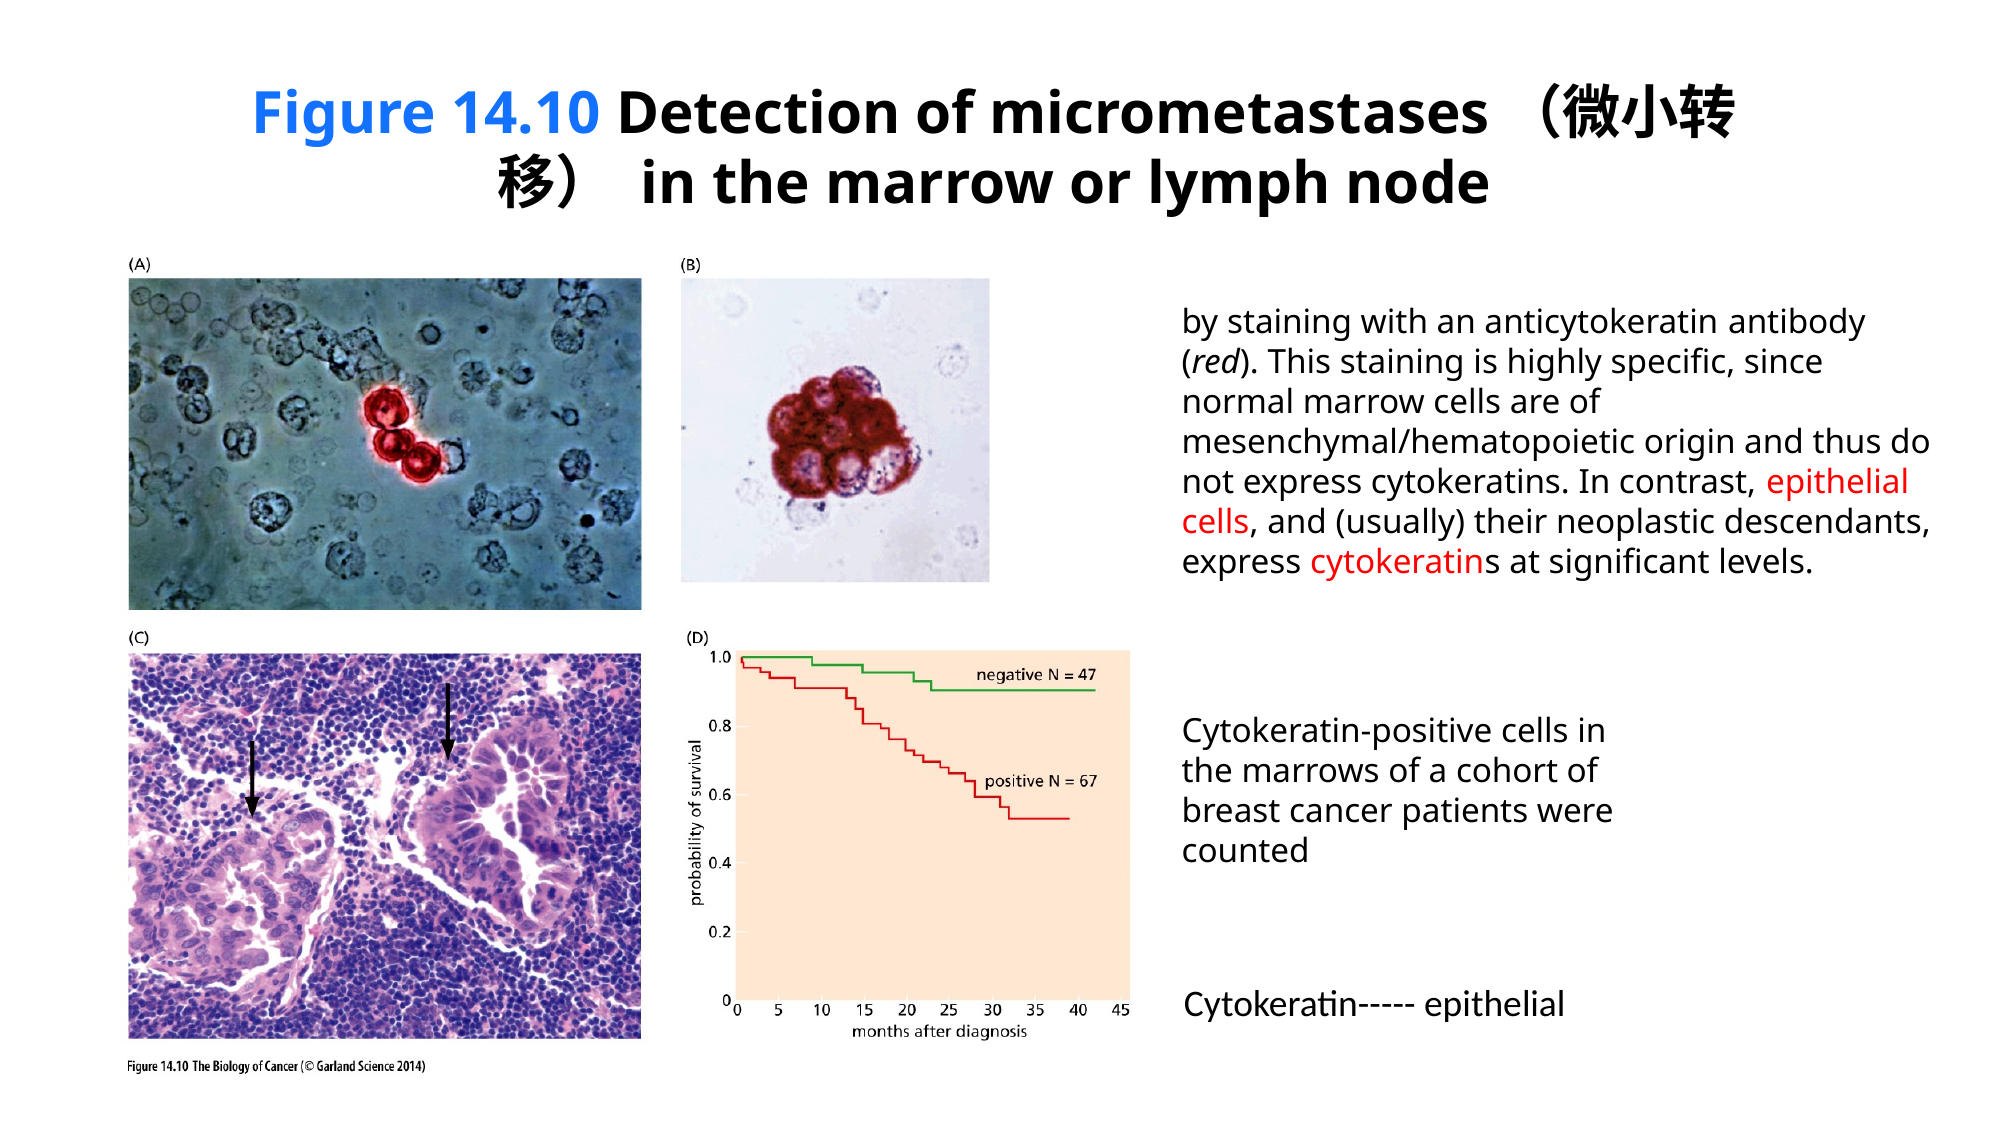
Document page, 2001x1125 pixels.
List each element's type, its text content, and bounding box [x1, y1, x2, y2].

text_box Figure 14.10 Detection of micrometastases（微小转移） in the marrow or lymph node [217, 68, 1771, 223]
picture [119, 249, 1138, 1078]
text_box Cytokeratin-positive cells in the marrows of a cohort of breast cancer patients were counted [1166, 702, 1638, 877]
text_box by staining with an anticytokeratin antibody (red). This staining is highly specific, since normal marrow cells are of mesenchymal/hematopoietic origin and thus do not express cytokeratins. In contrast, epithelial cells, and (usually) their neoplastic descendants, express cytokeratins at significant levels. [1166, 293, 1957, 588]
text_box Cytokeratin----- epithelial [1169, 971, 1581, 1031]
